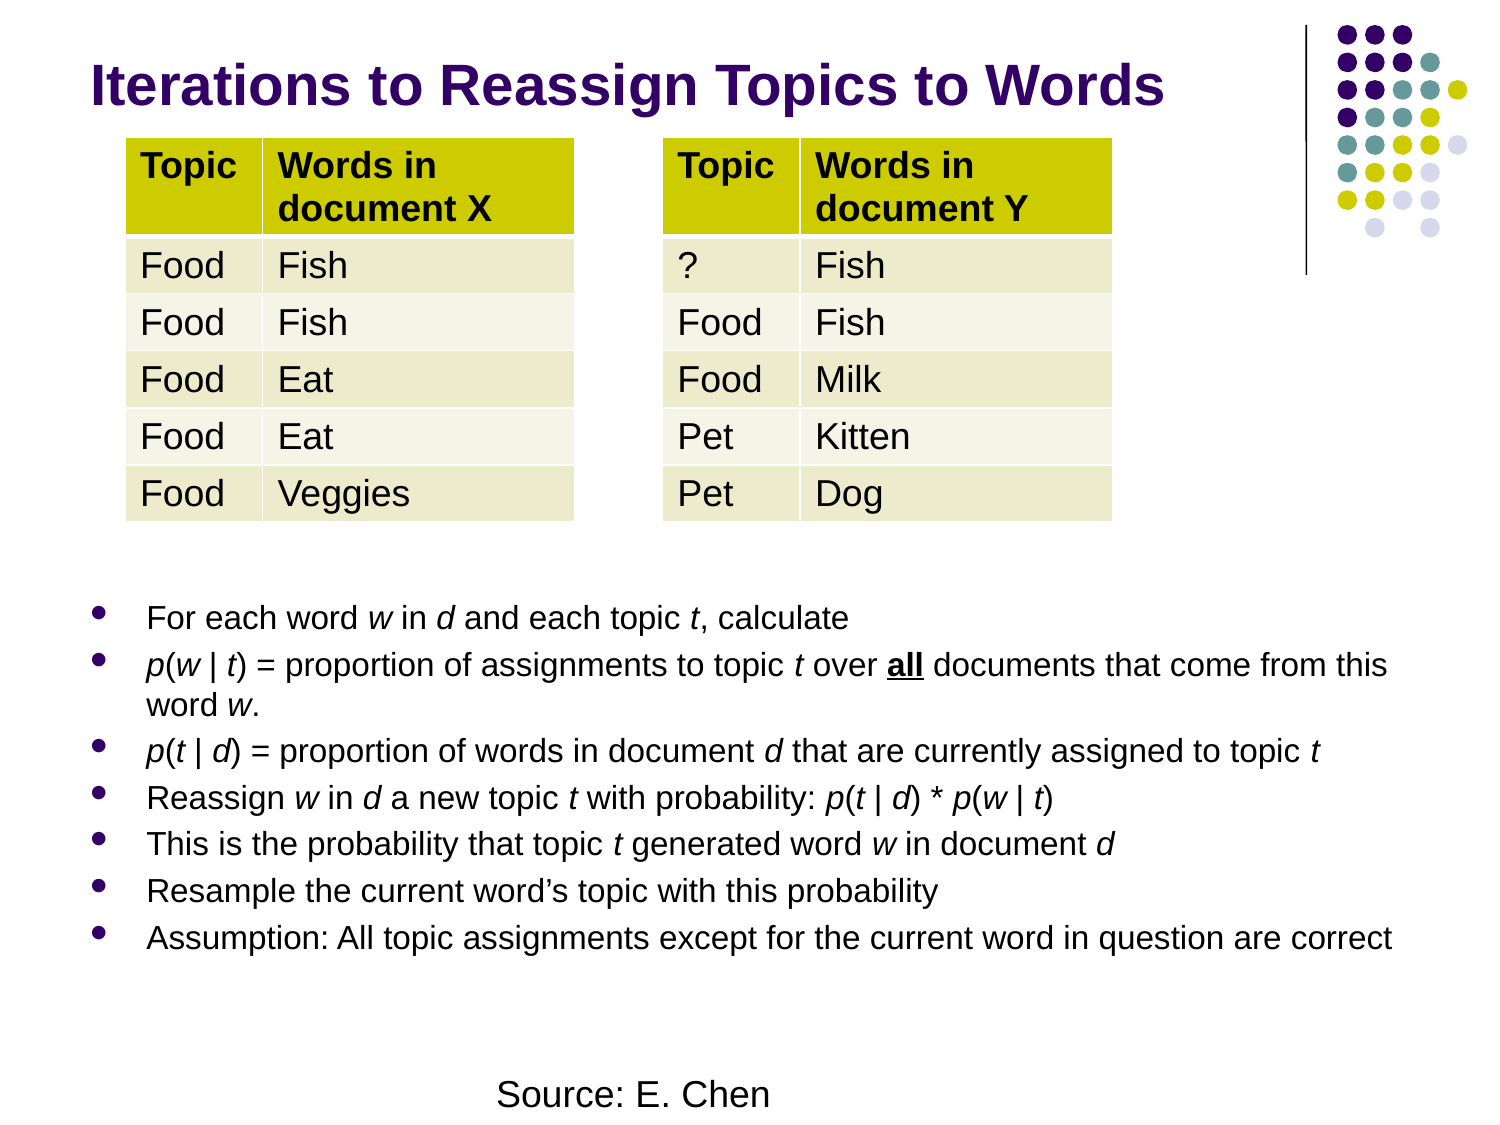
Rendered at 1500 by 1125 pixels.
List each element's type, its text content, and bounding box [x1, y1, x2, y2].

table_cell ? [663, 239, 799, 293]
table_cell Fish [263, 294, 574, 350]
table_cell Kitten [801, 409, 1112, 464]
list For each word w in d and each topic t, calculate p(w | t) = proportion of assignments to topic t over all documents that come from this word w. p(t | d) = proportion of words in document d that are currently assigned to topic t Reassign w in d a new topic t with probability: p(t | d) * p(w | t) This is the probability that topic t generated word w in document d Resample the current word’s topic with this probability Assumption: All topic assignments except for the current word in question are correct [74, 588, 1426, 1125]
table_cell Food [663, 351, 799, 407]
table_cell Dog [801, 466, 1112, 521]
table_cell Pet [663, 409, 799, 464]
table_cell Food [126, 239, 262, 293]
table_cell Food [126, 466, 262, 521]
table_cell Eat [263, 351, 574, 407]
table_cell Food [126, 294, 262, 350]
table_header Topic [663, 138, 799, 234]
title Iterations to Reassign Topics to Words [74, 0, 1313, 126]
table_header Topic [126, 138, 262, 234]
table_header Words in document X [263, 138, 574, 234]
table_cell Food [663, 294, 799, 350]
table_cell Fish [801, 294, 1112, 350]
table_cell Fish [263, 239, 574, 293]
table_cell Pet [663, 466, 799, 521]
table_cell Eat [263, 409, 574, 464]
table_cell Veggies [263, 466, 574, 521]
table_cell Fish [801, 239, 1112, 293]
table_cell Milk [801, 351, 1112, 407]
table_cell Food [126, 351, 262, 407]
table_cell Food [126, 409, 262, 464]
text_box Source: E. Chen [481, 1062, 786, 1123]
table_header Words in document Y [801, 138, 1112, 234]
